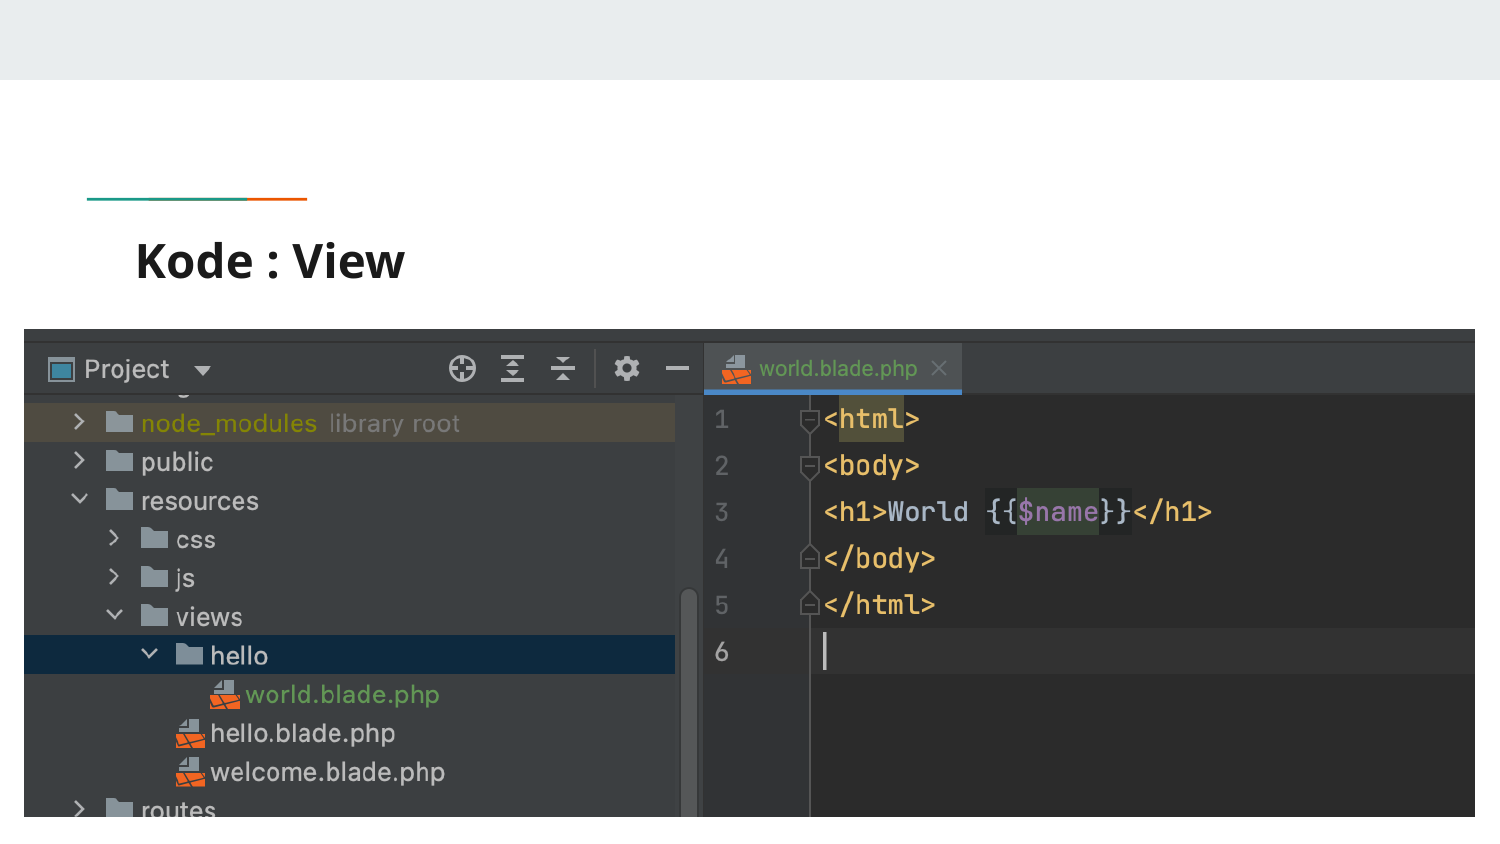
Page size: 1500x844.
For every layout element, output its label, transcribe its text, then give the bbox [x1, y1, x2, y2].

title Kode : View [119, 216, 1381, 305]
picture [24, 328, 1476, 818]
